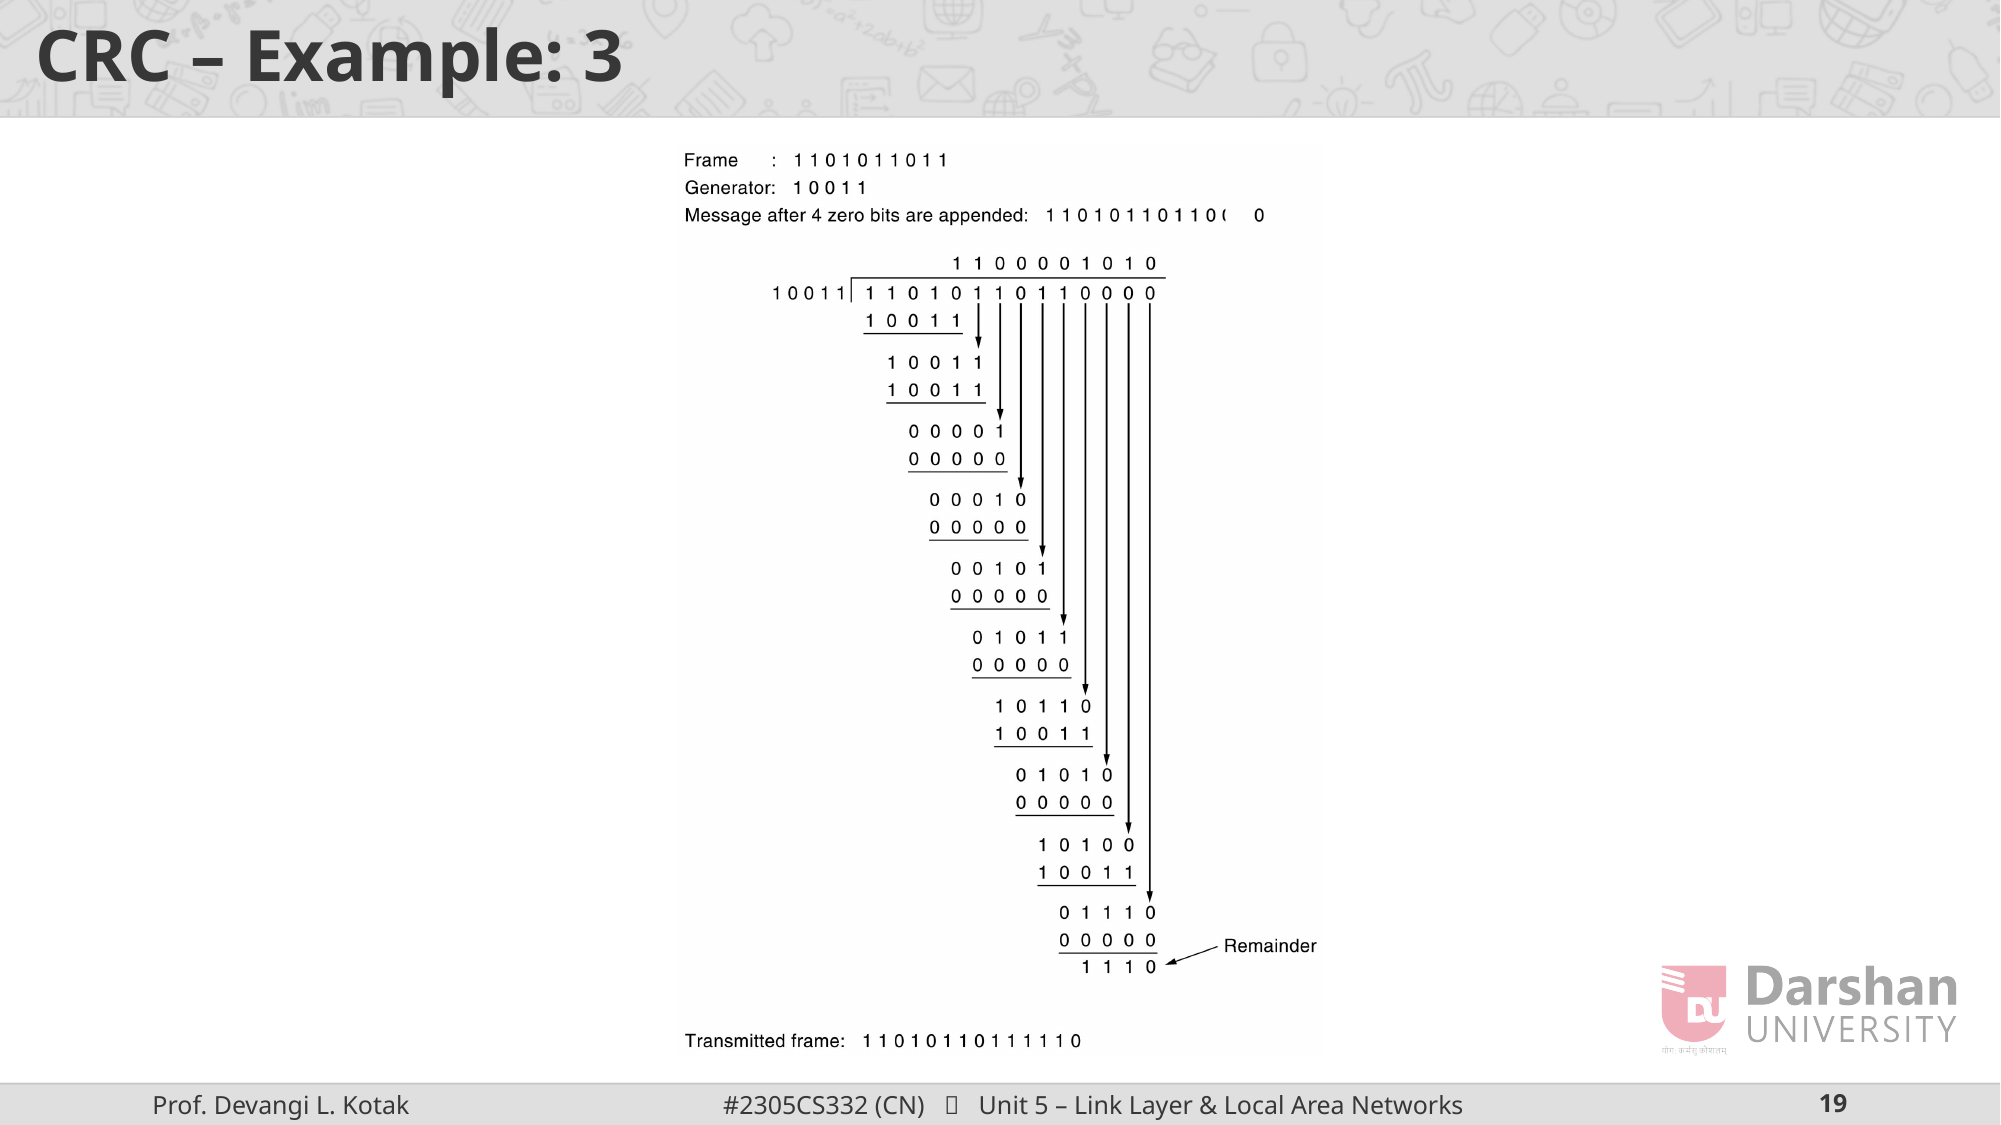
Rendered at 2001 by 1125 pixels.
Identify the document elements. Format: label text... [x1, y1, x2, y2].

title CRC – Example: 3 [0, 0, 2000, 117]
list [676, 141, 1324, 1059]
